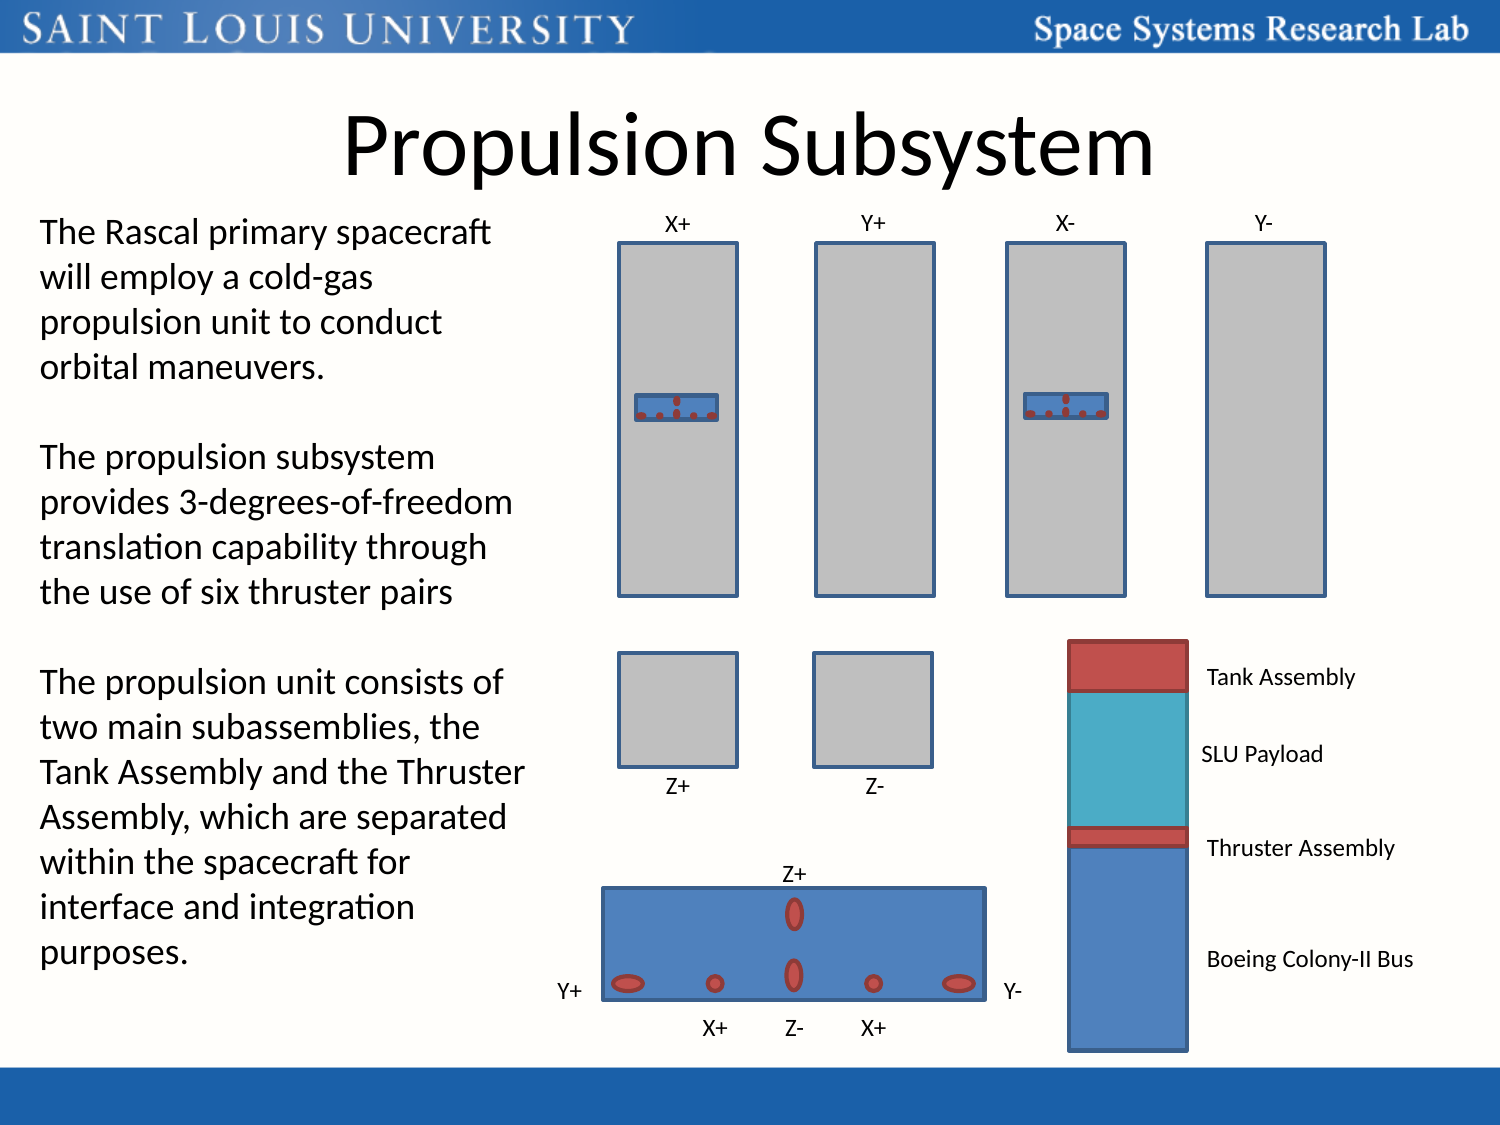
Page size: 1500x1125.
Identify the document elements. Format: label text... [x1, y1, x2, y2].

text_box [618, 198, 1326, 814]
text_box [535, 849, 1051, 1050]
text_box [1068, 641, 1451, 1051]
title Propulsion Subsystem [75, 45, 1425, 233]
picture [0, 0, 1500, 1125]
text_box The Rascal primary spacecraft will employ a cold-gas propulsion unit to conduct orbital maneuvers. The propulsion subsystem provides 3-degrees-of-freedom translation capability through the use of six thruster pairs The propulsion unit consists of two main subassemblies, the Tank Assembly and the Thruster Assembly, which are separated within the spacecraft for interface and integration purposes. [24, 199, 550, 980]
